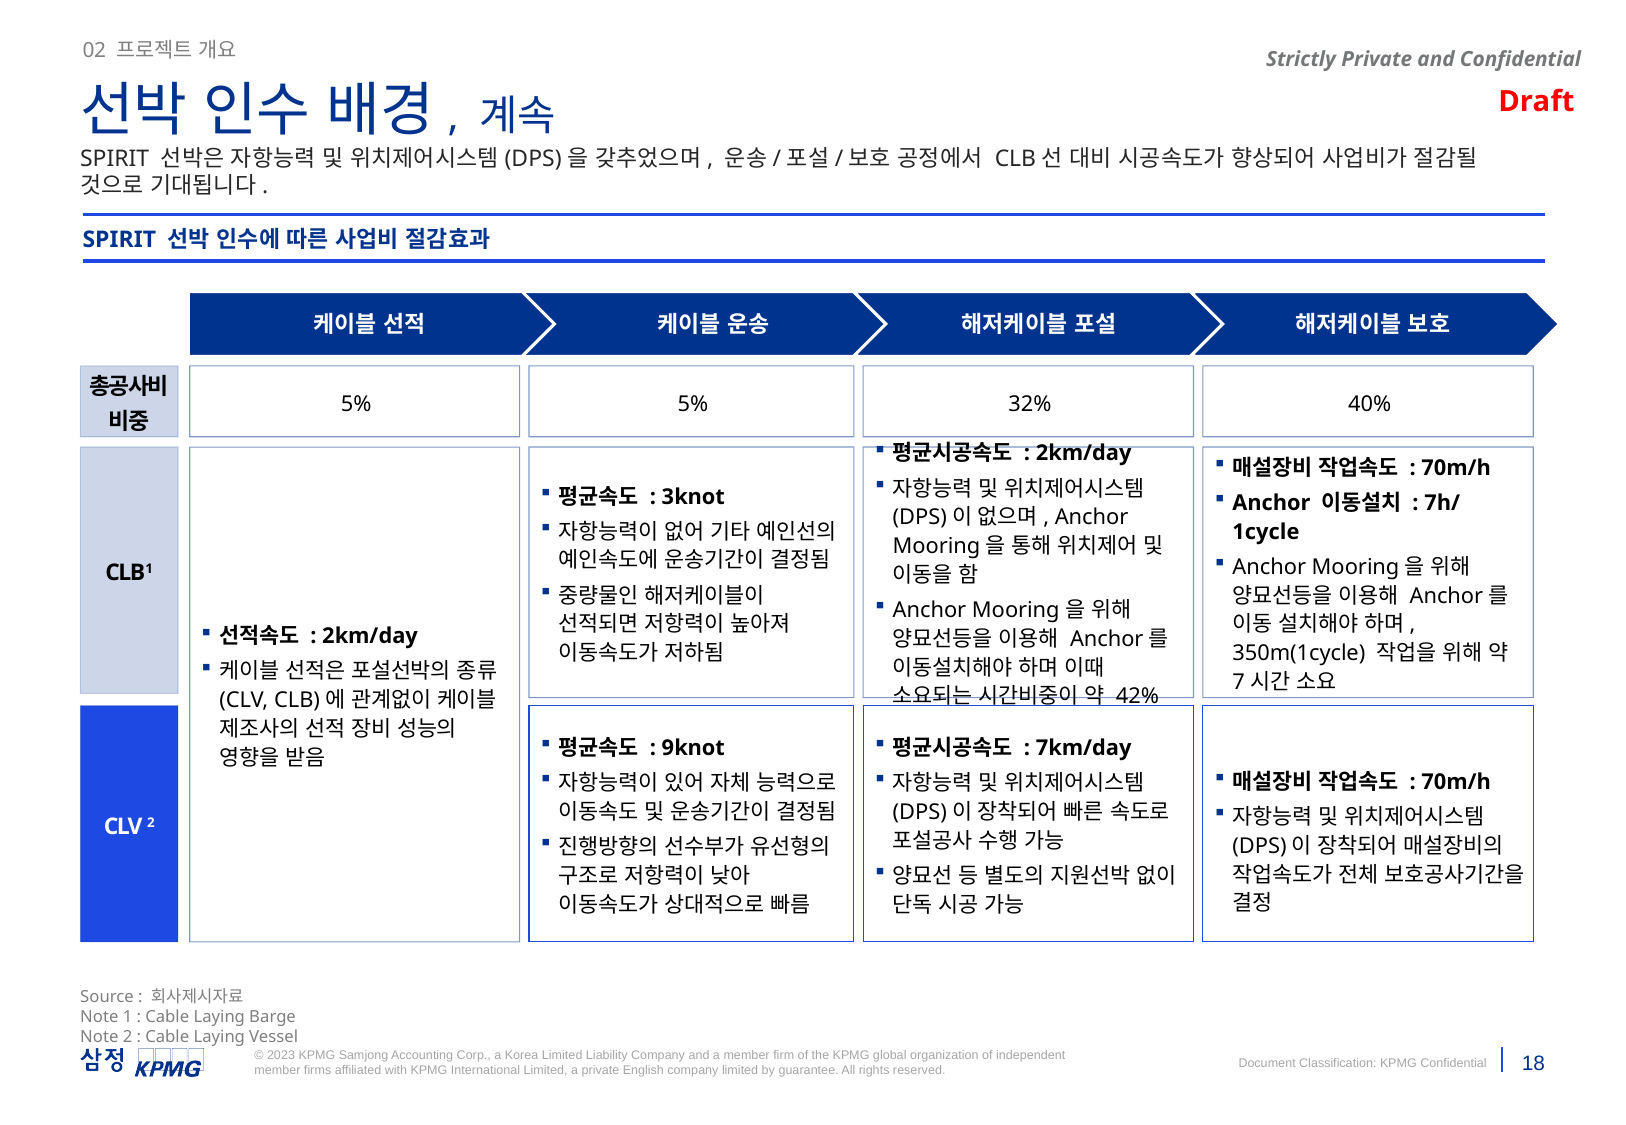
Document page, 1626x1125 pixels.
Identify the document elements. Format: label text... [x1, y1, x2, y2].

text_box 32% [863, 365, 1194, 437]
text_box 선적속도 : 2km/day 케이블 선적은 포설선박의 종류(CLV, CLB)에 관계없이 케이블 제조사의 선적 장비 성능의 영향을 받음 [189, 447, 520, 942]
text_box 평균속도 : 9knot 자항능력이 있어 자체 능력으로 이동속도 및 운송기간이 결정됨 진행방향의 선수부가 유선형의 구조로 저항력이 낮아 이동속도가 상대적으로 빠름 [529, 705, 854, 942]
text_box [523, 338, 872, 357]
text_box Source : 회사제시자료 Note 1 : Cable Laying Barge Note 2 : Cable Laying Vessel [80, 985, 797, 1047]
text_box 5% [529, 365, 854, 437]
text_box CLV 2 [80, 705, 178, 942]
text_box 40% [1202, 365, 1534, 437]
text_box 평균시공속도 : 7km/day 자항능력 및 위치제어시스템(DPS)이 장착되어 빠른 속도로 포설공사 수행 가능 양묘선 등 별도의 지원선박 없이 단독 시공 가능 [863, 705, 1194, 942]
text_box 매설장비 작업속도 : 70m/h 자항능력 및 위치제어시스템(DPS)이 장착되어 매설장비의 작업속도가 전체 보호공사기간을 결정 [1202, 705, 1534, 942]
text_box 해저케이블 보호 [1236, 309, 1510, 338]
text_box 5% [189, 365, 520, 437]
text_box [856, 338, 1209, 357]
text_box 평균속도 : 3knot 자항능력이 없어 기타 예인선의 예인속도에 운송기간이 결정됨 중량물인 해저케이블이 선적되면 저항력이 높아져 이동속도가 저하됨 [529, 446, 854, 698]
text_box 매설장비 작업속도 : 70m/h Anchor 이동설치 : 7h/1cycle Anchor Mooring을 위해 양묘선등을 이용해 Anchor를 이동 설치해야 하며, 350m(1cycle) 작업을 위해 약 7시간 소요 [1202, 446, 1534, 698]
text_box 케이블 운송 [534, 309, 860, 338]
text_box [1193, 291, 1560, 357]
text_box 평균시공속도 : 2km/day 자항능력 및 위치제어시스템(DPS)이 없으며, Anchor Mooring을 통해 위치제어 및 이동을 함 Anchor Mooring을 위해 양묘선등을 이용해 Anchor를 이동설치해야 하며 이때 소요되는 시간비중이 약 42% [863, 446, 1194, 698]
text_box 케이블 선적 [191, 309, 534, 338]
text_box CLB1 [80, 446, 178, 694]
text_box SPIRIT 선박은 자항능력 및 위치제어시스템(DPS)을 갖추었으며, 운송/포설/보호 공정에서 CLB선 대비 시공속도가 향상되어 사업비가 절감될 것으로 기대됩니다. [80, 143, 1545, 199]
text_box [188, 291, 541, 357]
list 02 프로젝트 개요 [82, 31, 1489, 67]
text_box 해저케이블 포설 [860, 309, 1218, 338]
picture [80, 1048, 204, 1077]
text_box [523, 291, 871, 309]
text_box [1218, 319, 1223, 329]
text_box [856, 291, 1208, 309]
text_box 선박 인수 배경, 계속 [80, 72, 1545, 143]
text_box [82, 214, 1545, 262]
text_box 총공사비 비중 [80, 365, 178, 437]
